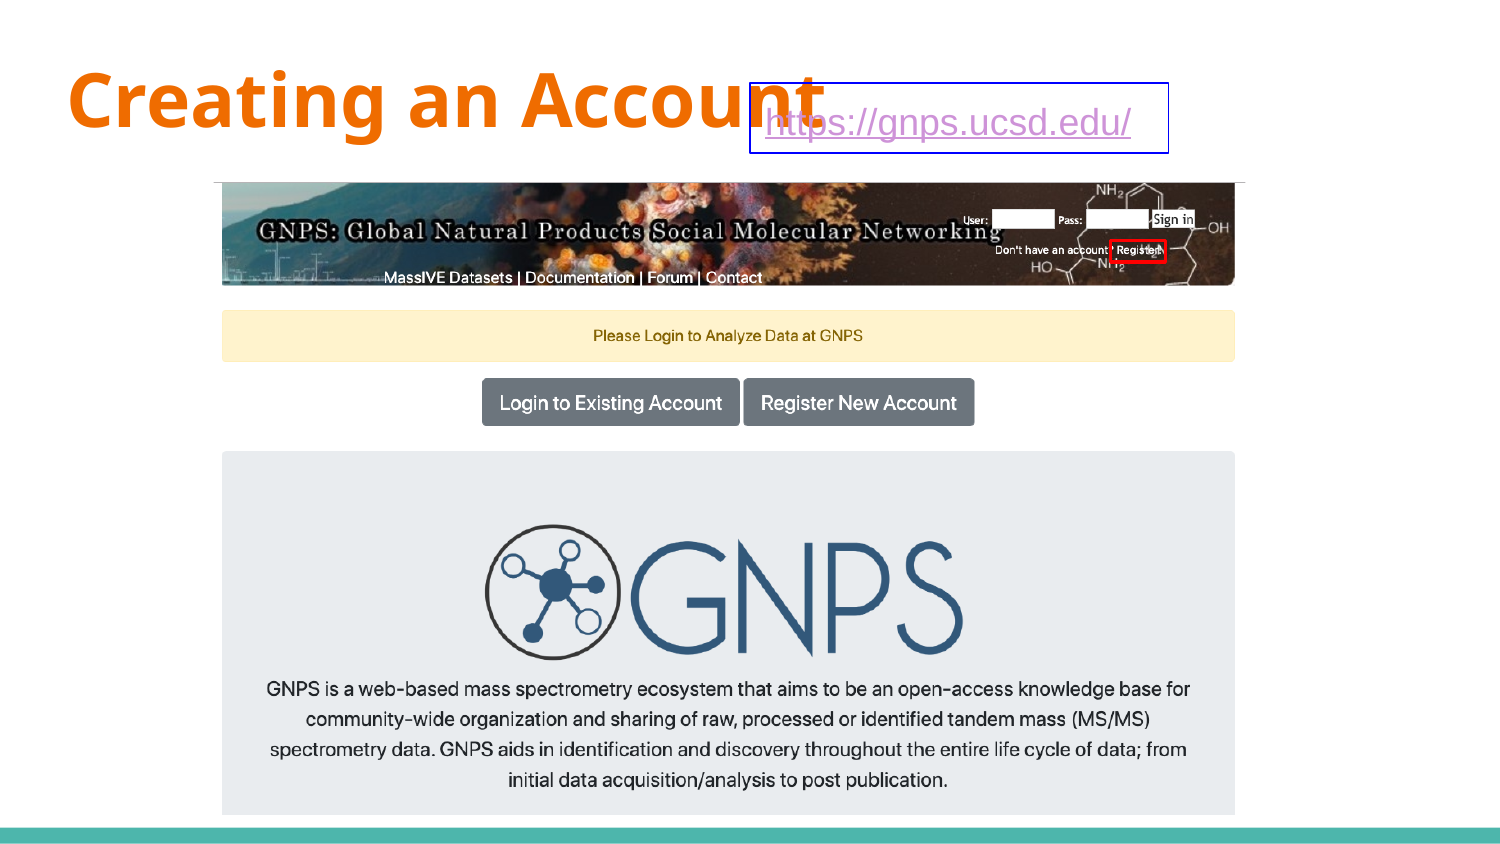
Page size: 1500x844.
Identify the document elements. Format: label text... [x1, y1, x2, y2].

text_box https://gnps.ucsd.edu/ [749, 82, 1169, 154]
title Creating an Account [51, 37, 1449, 154]
picture [213, 181, 1246, 815]
